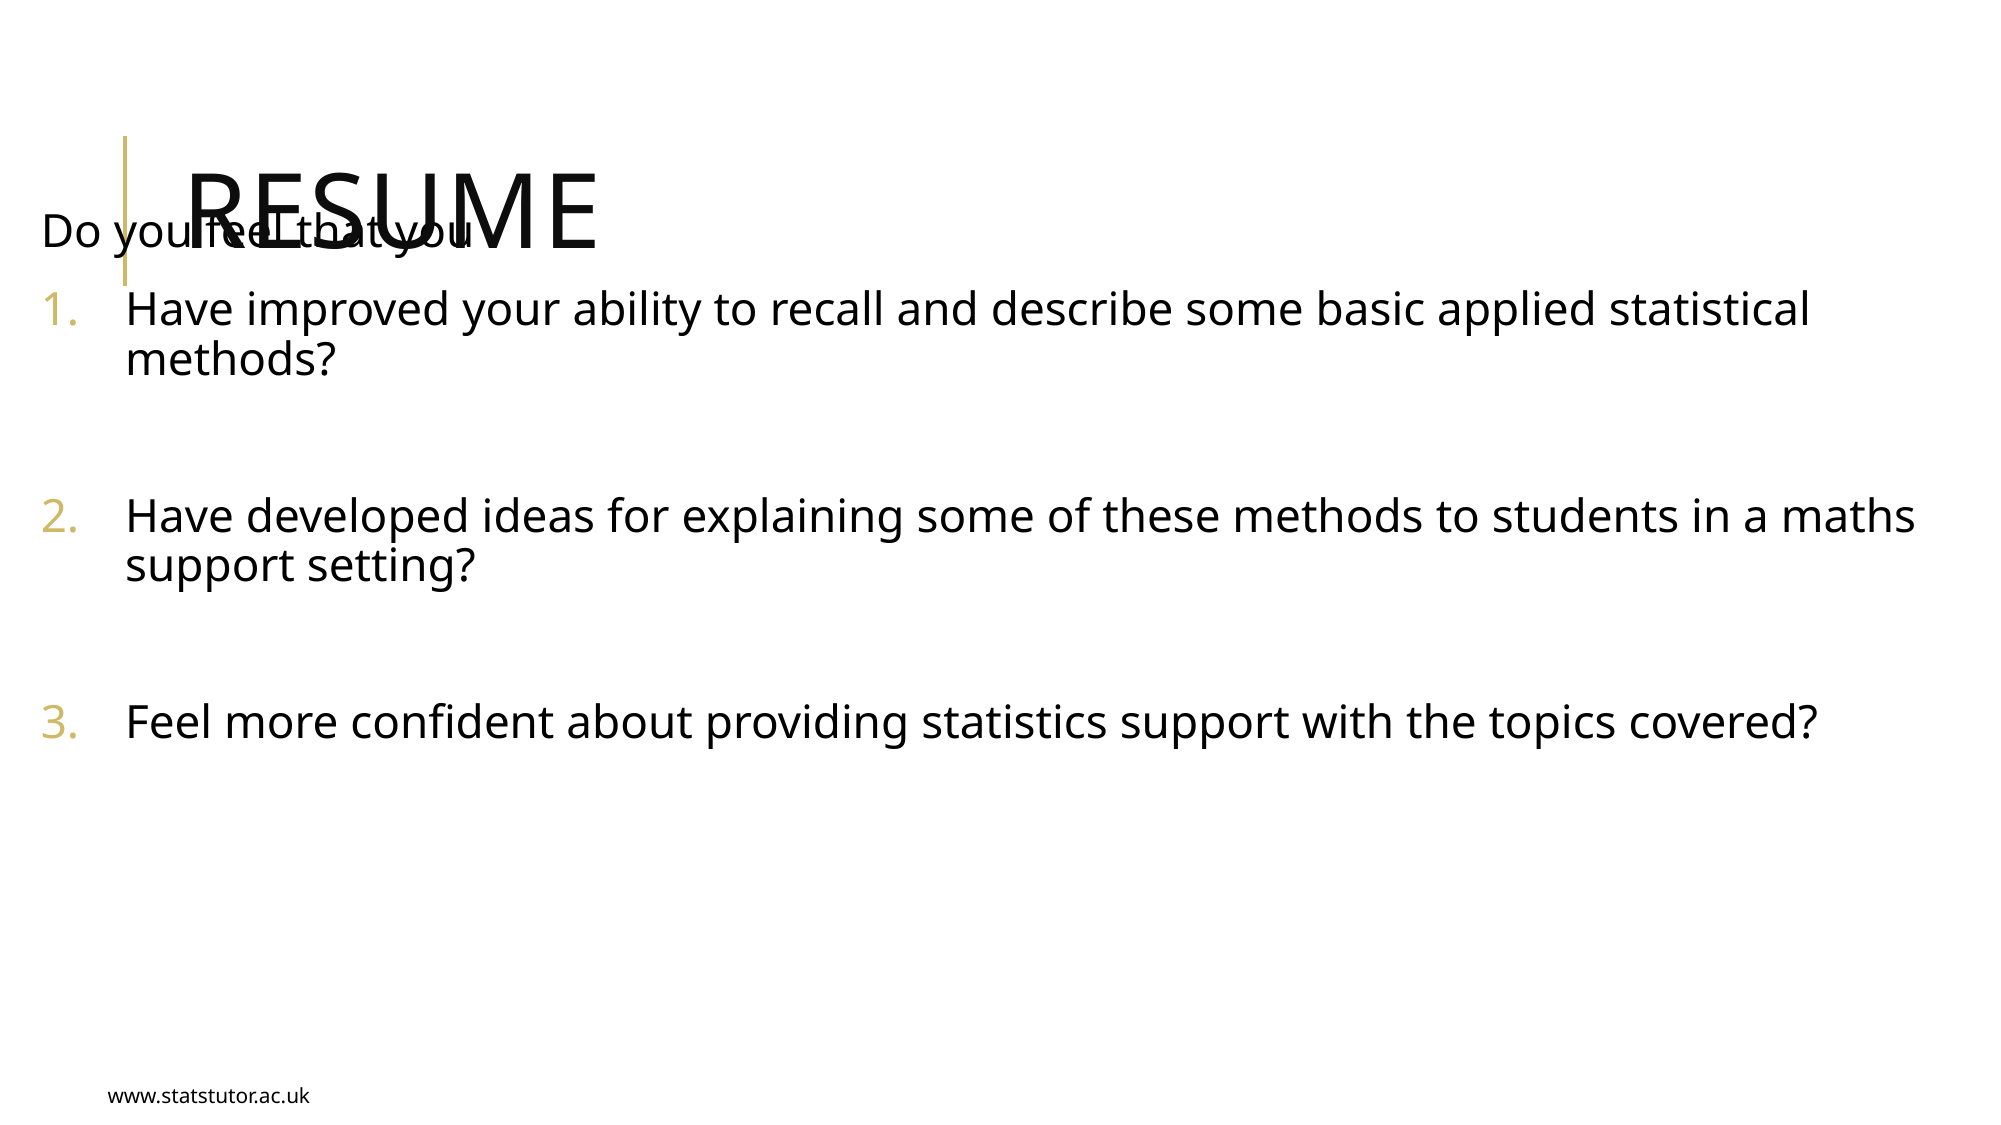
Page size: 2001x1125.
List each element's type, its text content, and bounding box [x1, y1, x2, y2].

title Resume [168, 96, 1763, 342]
text_box www.statstutor.ac.uk [0, 1062, 325, 1116]
list Do you feel that you Have improved your ability to recall and describe some basic applied statistical methods? Have developed ideas for explaining some of these methods to students in a maths support setting? Feel more confident about providing statistics support with the topics covered? [33, 200, 1967, 943]
